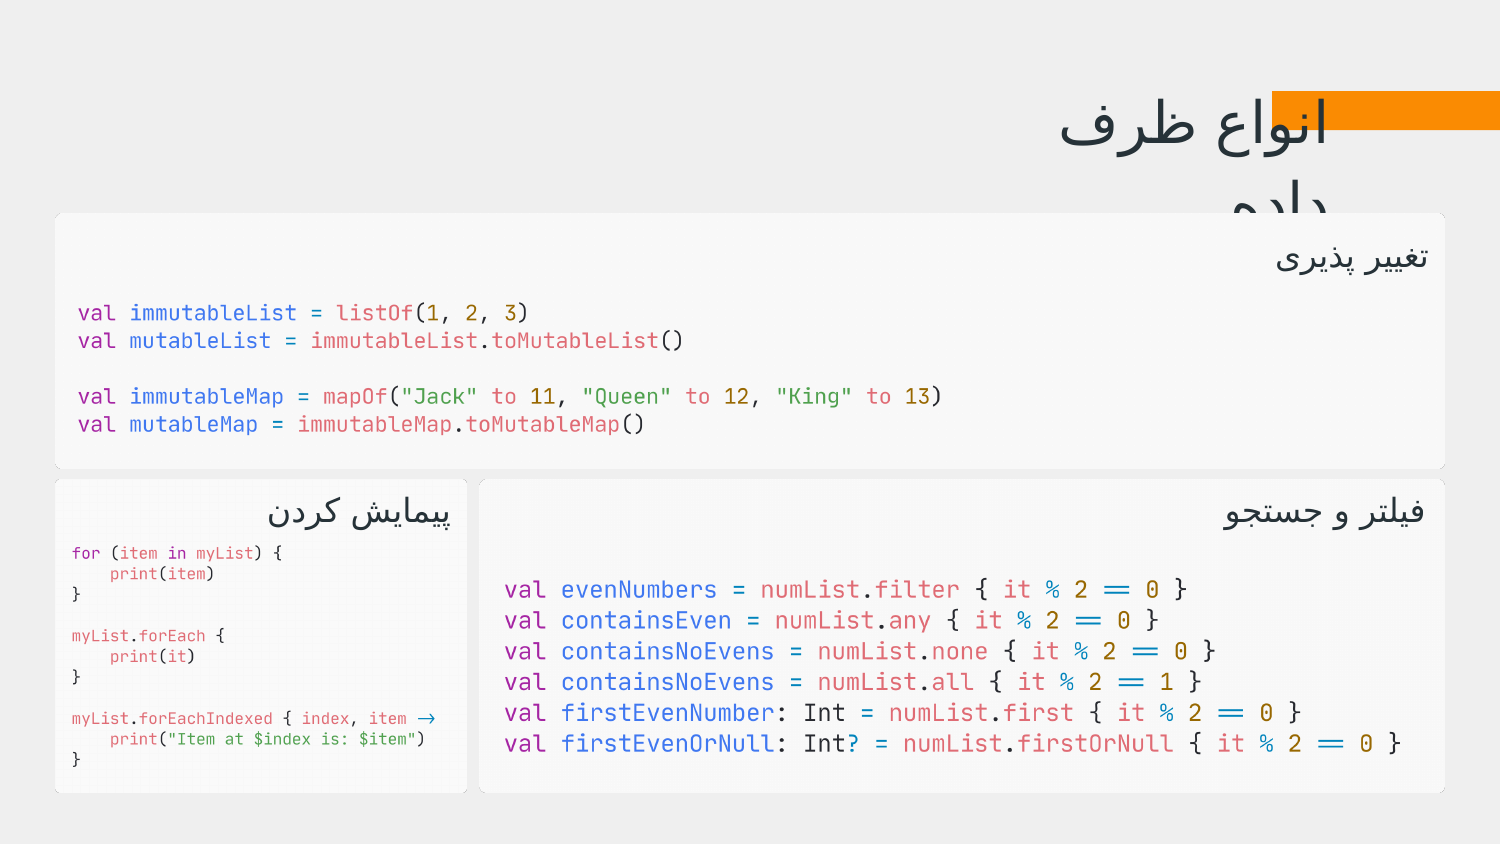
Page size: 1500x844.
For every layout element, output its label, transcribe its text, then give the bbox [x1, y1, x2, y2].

picture [55, 479, 467, 793]
picture [479, 479, 1445, 793]
picture [55, 212, 1445, 469]
title انواع ظرف داده [975, 60, 1345, 143]
